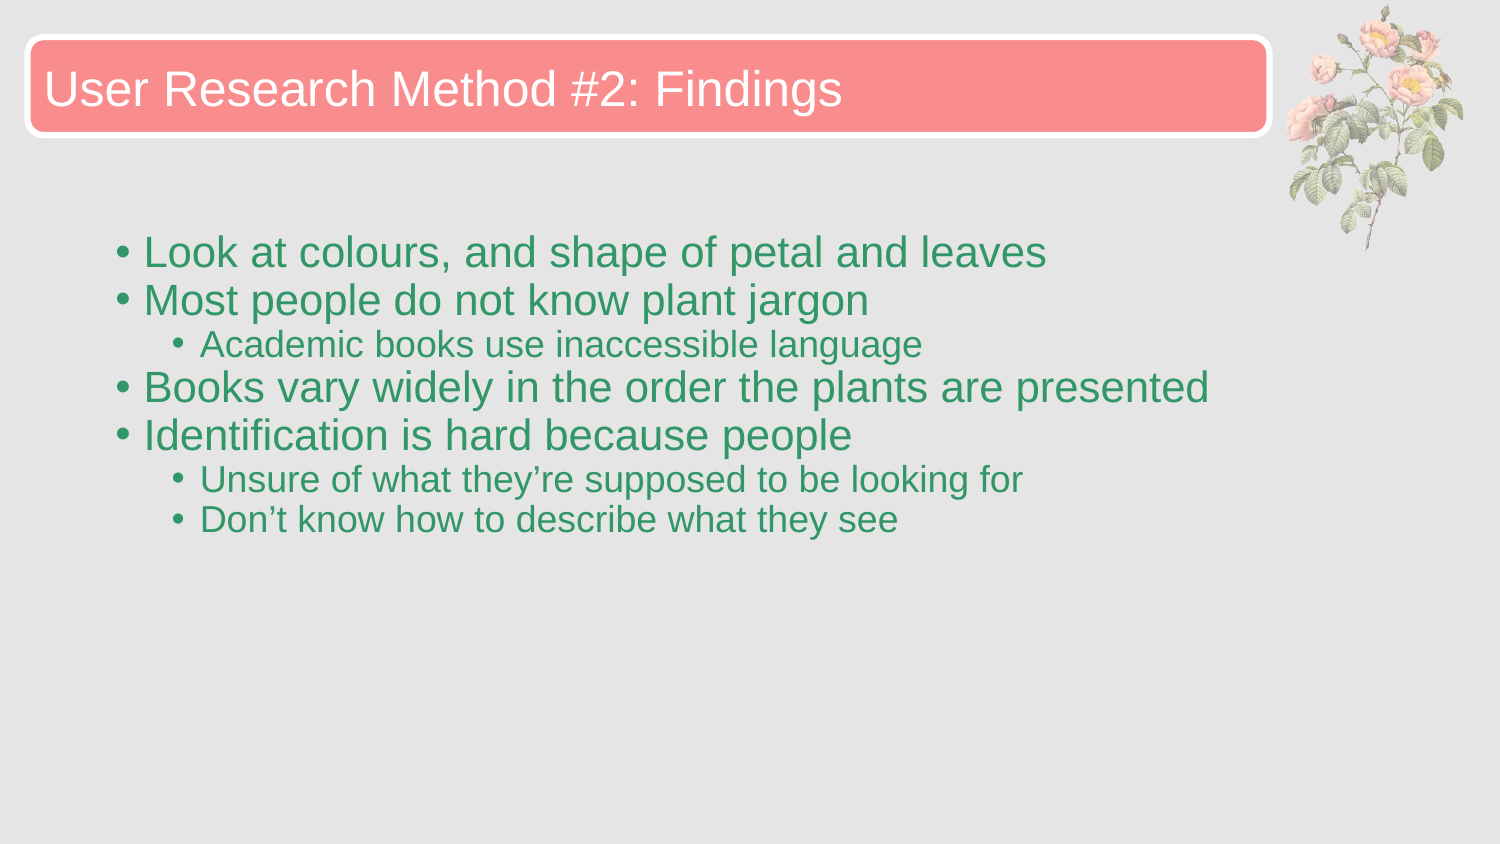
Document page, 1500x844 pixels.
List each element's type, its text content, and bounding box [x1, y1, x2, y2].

text_box User Research Method #2: Findings [27, 37, 1270, 136]
picture [1283, 0, 1464, 253]
list Look at colours, and shape of petal and leaves Most people do not know plant jargon Academic books use inaccessible language Books vary widely in the order the plants are presented Identification is hard because people Unsure of what they’re supposed to be looking for Don’t know how to describe what they see [103, 224, 1397, 760]
